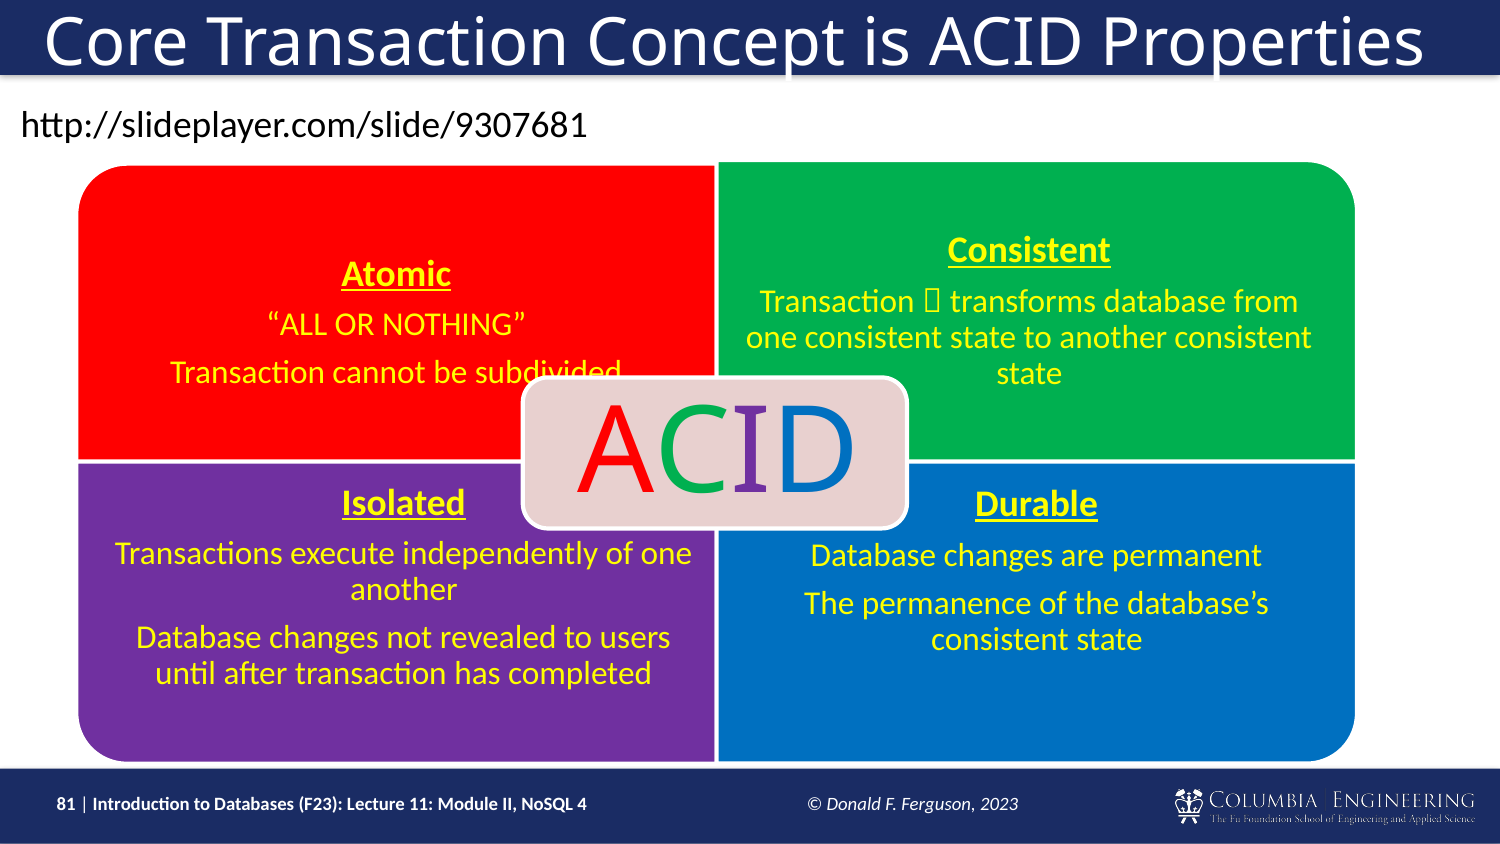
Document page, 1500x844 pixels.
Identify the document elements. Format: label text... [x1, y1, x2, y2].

title Core Transaction Concept is ACID Properties [28, 0, 1450, 73]
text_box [75, 159, 1358, 764]
text_box http://slideplayer.com/slide/9307681 [5, 92, 604, 153]
